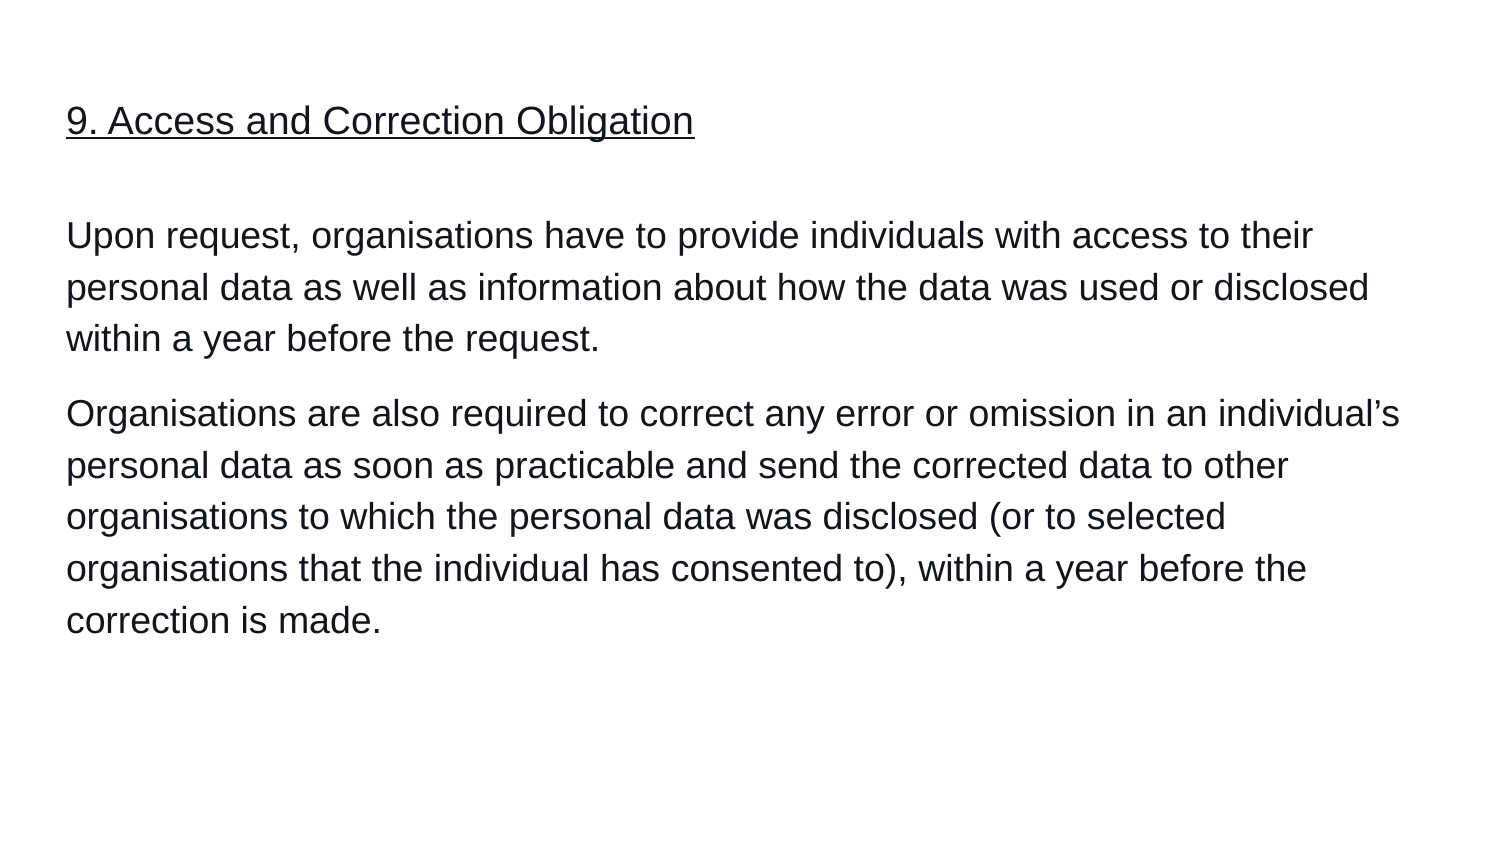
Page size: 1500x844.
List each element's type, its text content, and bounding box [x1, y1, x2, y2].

title 9. Access and Correction Obligation [51, 72, 1449, 167]
list Upon request, organisations have to provide individuals with access to their personal data as well as information about how the data was used or disclosed within a year before the request. Organisations are also required to correct any error or omission in an individual’s personal data as soon as practicable and send the corrected data to other organisations to which the personal data was disclosed (or to selected organisations that the individual has consented to), within a year before the correction is made. [51, 189, 1449, 750]
